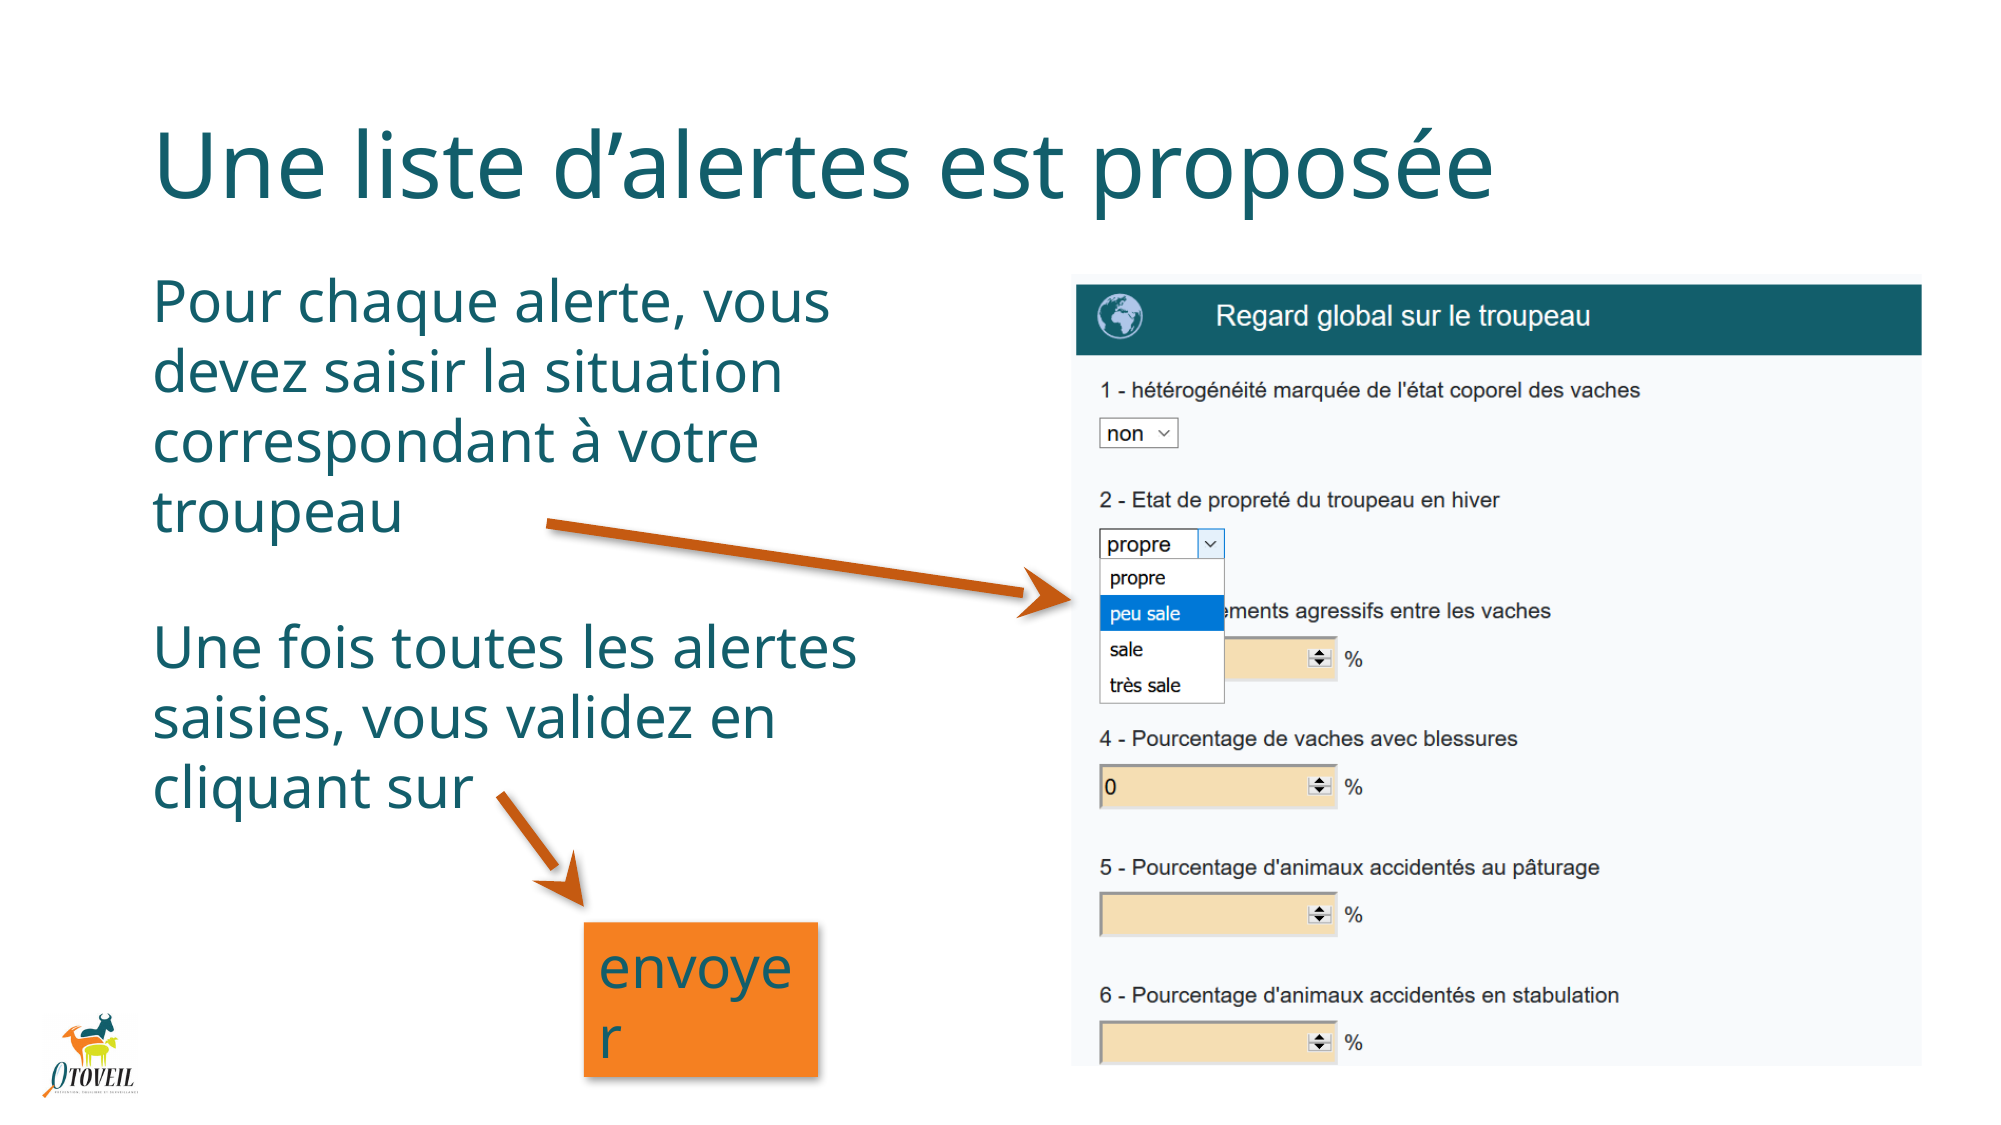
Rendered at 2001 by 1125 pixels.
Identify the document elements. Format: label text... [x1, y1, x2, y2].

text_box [499, 794, 584, 907]
text_box Pour chaque alerte, vous devez saisir la situation correspondant à votre troupeau [137, 256, 928, 552]
title Une liste d’alertes est proposée [137, 59, 1863, 278]
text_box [546, 523, 1072, 600]
picture [1071, 274, 1922, 1066]
picture [42, 1013, 138, 1098]
text_box Une fois toutes les alertes saisies, vous validez en cliquant sur [137, 602, 928, 828]
text_box envoyer [583, 922, 818, 1077]
